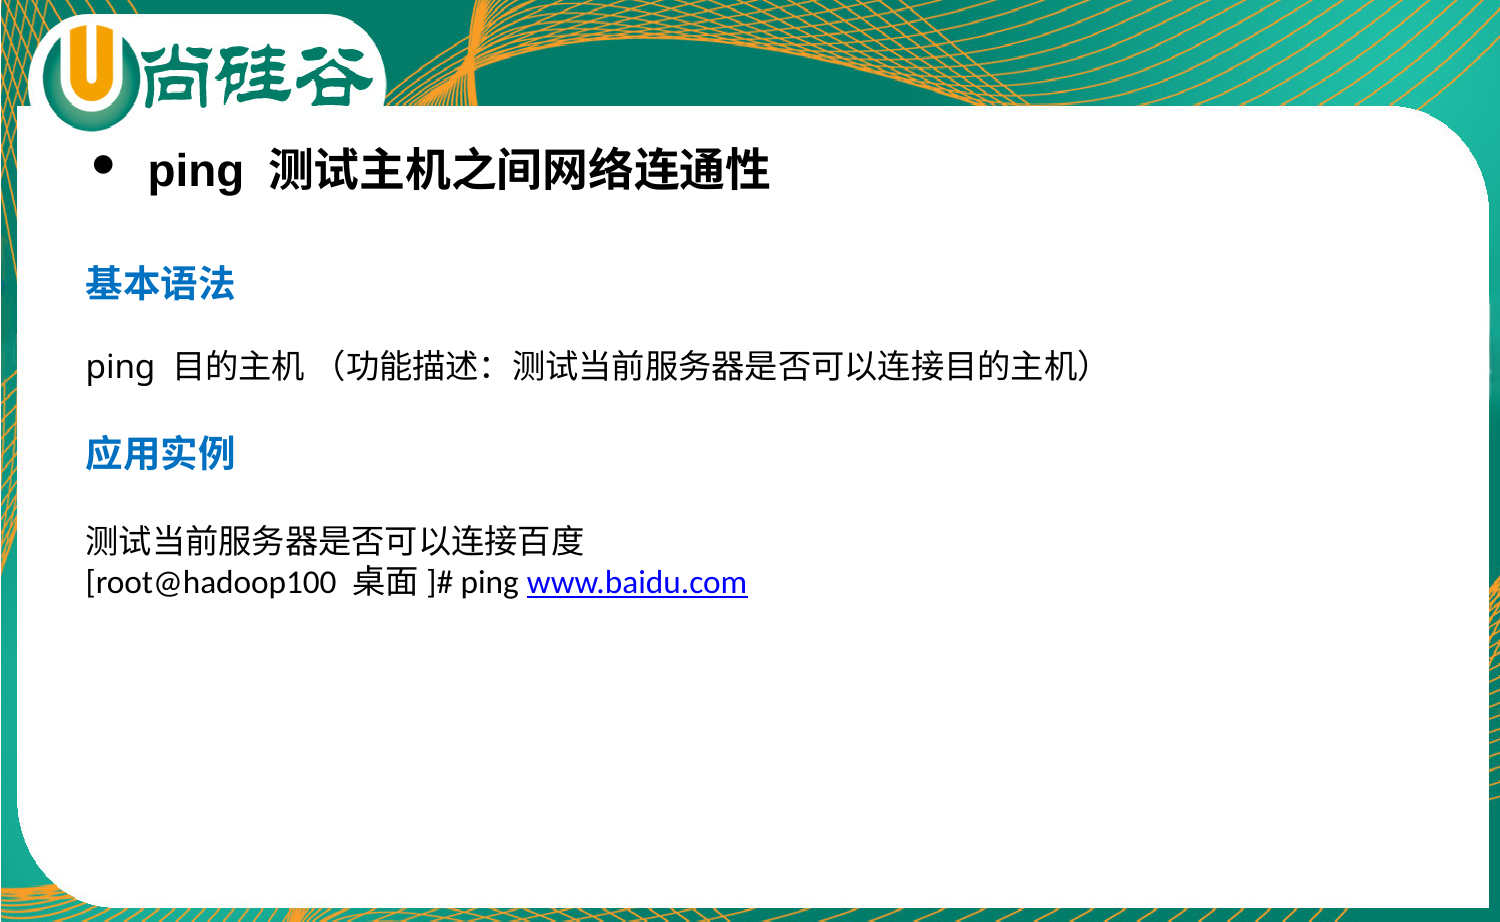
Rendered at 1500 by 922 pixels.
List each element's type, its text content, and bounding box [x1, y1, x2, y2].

text_box 基本语法 ping 目的主机 （功能描述：测试当前服务器是否可以连接目的主机） 应用实例 测试当前服务器是否可以连接百度 [root@hadoop100 桌面]# ping www.baidu.com [70, 207, 1424, 788]
picture [0, 0, 1500, 922]
text_box ping 测试主机之间网络连通性 [76, 139, 1270, 204]
